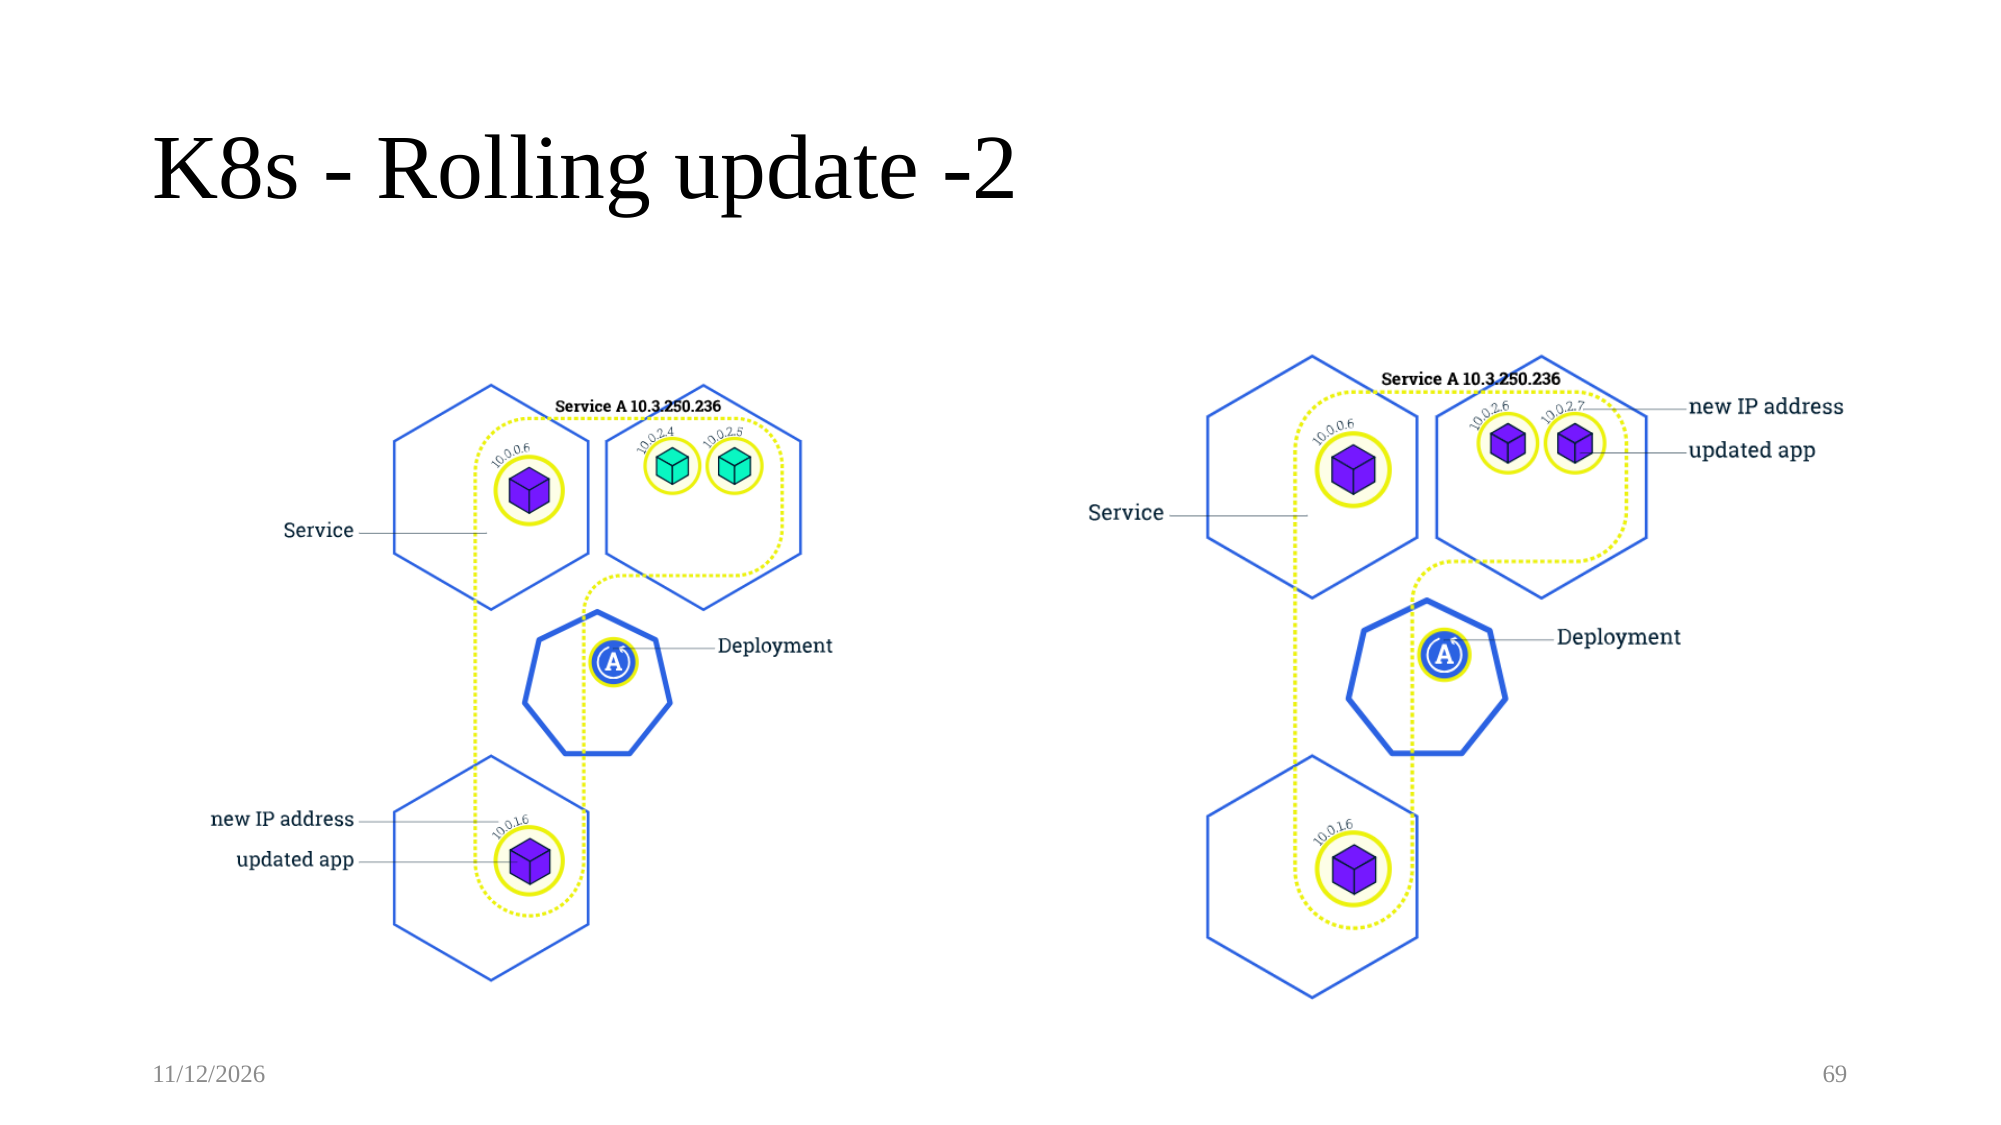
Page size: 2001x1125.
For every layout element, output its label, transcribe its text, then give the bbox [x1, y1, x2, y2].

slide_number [137, 1042, 588, 1103]
title K8s - Rolling update -2 [137, 59, 1863, 278]
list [1012, 304, 1863, 1009]
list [189, 343, 894, 996]
slide_number 69 [1412, 1042, 1863, 1103]
